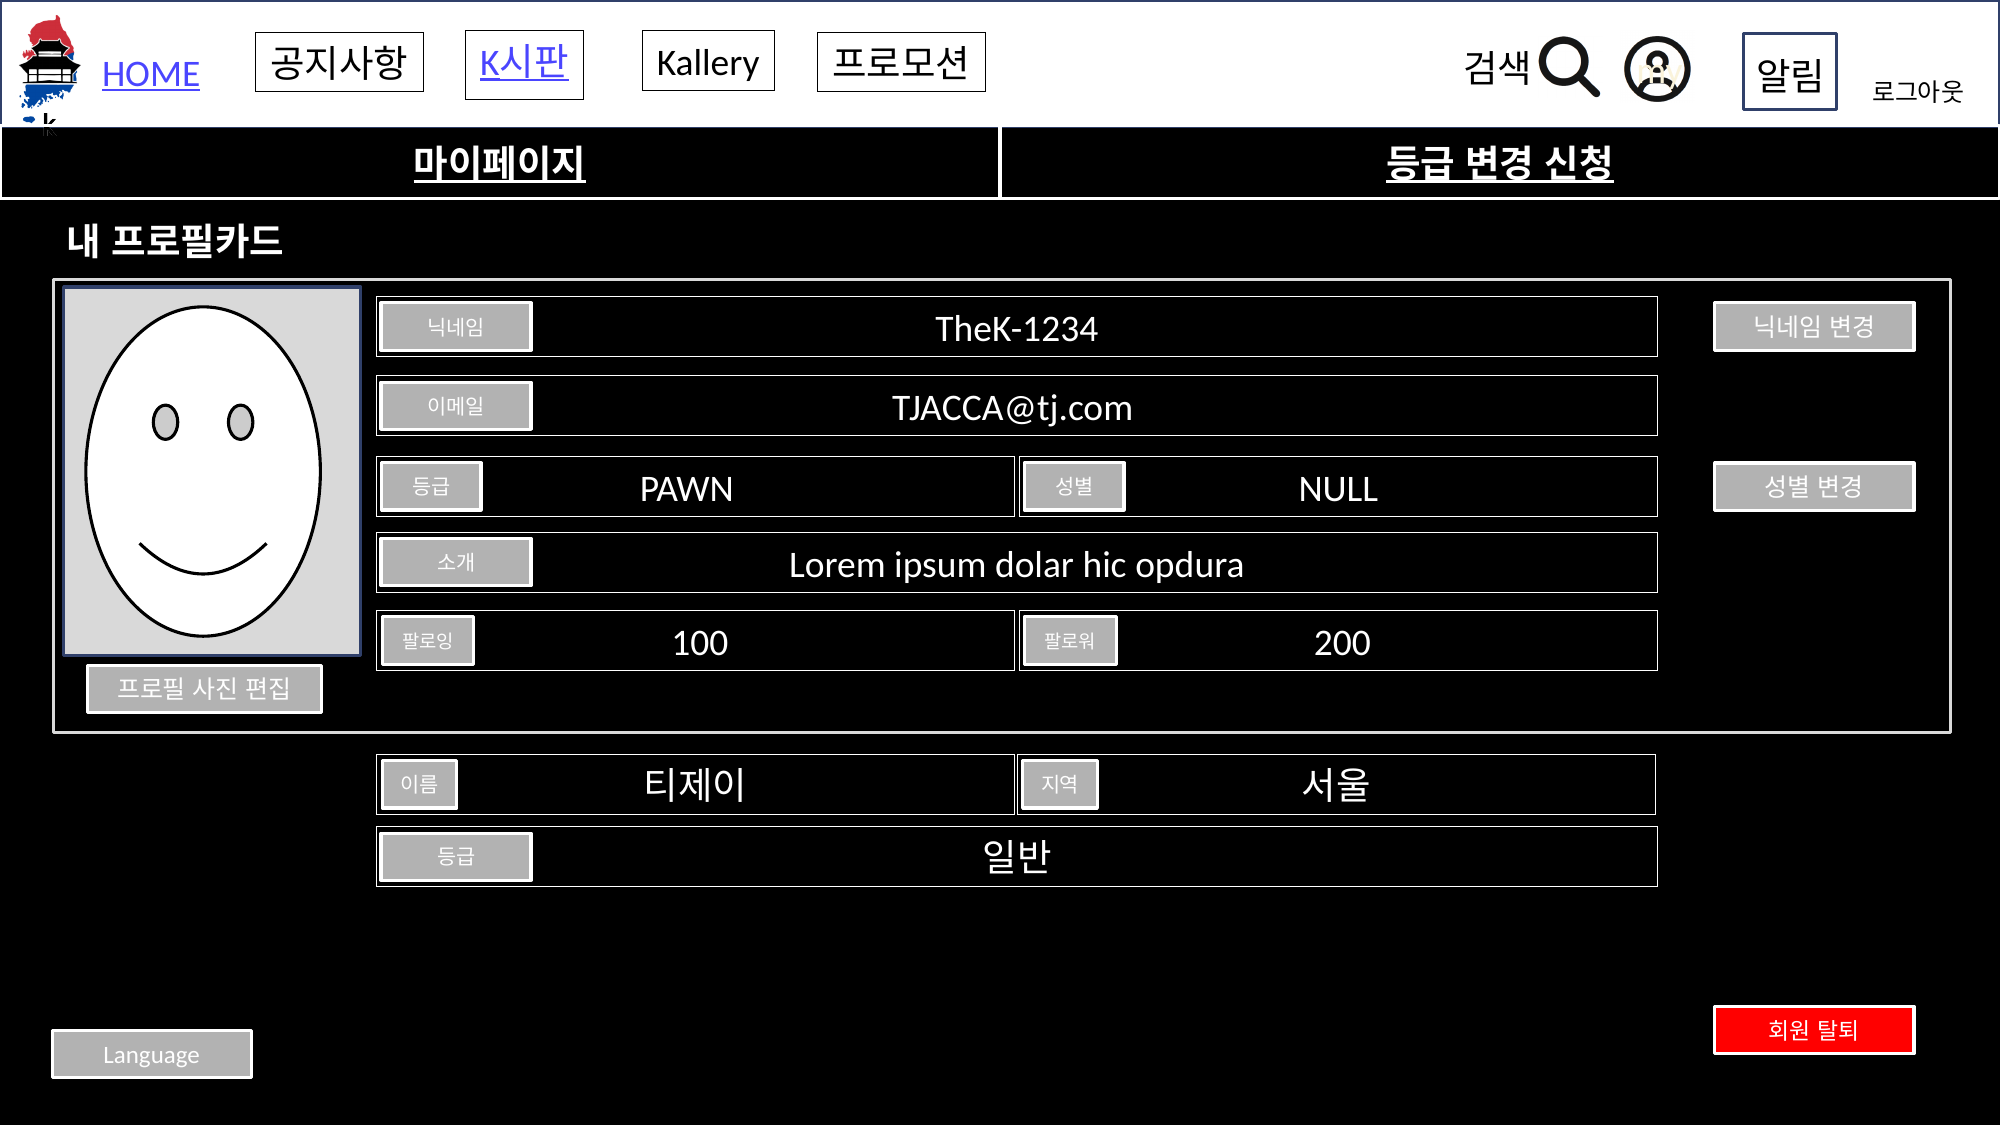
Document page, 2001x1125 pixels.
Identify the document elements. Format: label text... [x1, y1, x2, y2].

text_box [376, 610, 1015, 672]
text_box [375, 826, 1658, 888]
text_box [1741, 33, 1888, 111]
text_box 프로모션 [817, 32, 986, 92]
picture [1538, 36, 1603, 99]
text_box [1016, 754, 1656, 816]
text_box 로그아웃 [1892, 68, 2000, 114]
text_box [375, 456, 1015, 518]
text_box Language [51, 1029, 253, 1079]
text_box [52, 278, 1952, 734]
text_box 회원 탈퇴 [1713, 1005, 1916, 1055]
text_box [1018, 456, 1658, 518]
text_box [0, 0, 219, 193]
text_box [84, 305, 322, 638]
text_box 등급 변경 신청 [998, 124, 2000, 200]
text_box 닉네임 변경 [1713, 301, 1916, 352]
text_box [375, 296, 1658, 358]
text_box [376, 754, 1013, 816]
text_box Kallery [642, 30, 775, 91]
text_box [375, 531, 1658, 594]
text_box 프로필 사진 편집 [86, 664, 323, 714]
text_box K시판 [465, 30, 584, 100]
text_box 내 프로필카드 [52, 210, 647, 271]
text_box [375, 375, 1658, 437]
text_box 마이페이지 [222, 124, 998, 200]
text_box [224, 0, 2000, 124]
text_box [1018, 610, 1658, 672]
text_box 검색 [1448, 37, 1534, 98]
text_box 성별 변경 [1713, 461, 1916, 512]
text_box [1617, 30, 1702, 103]
text_box 공지사항 [255, 32, 424, 92]
